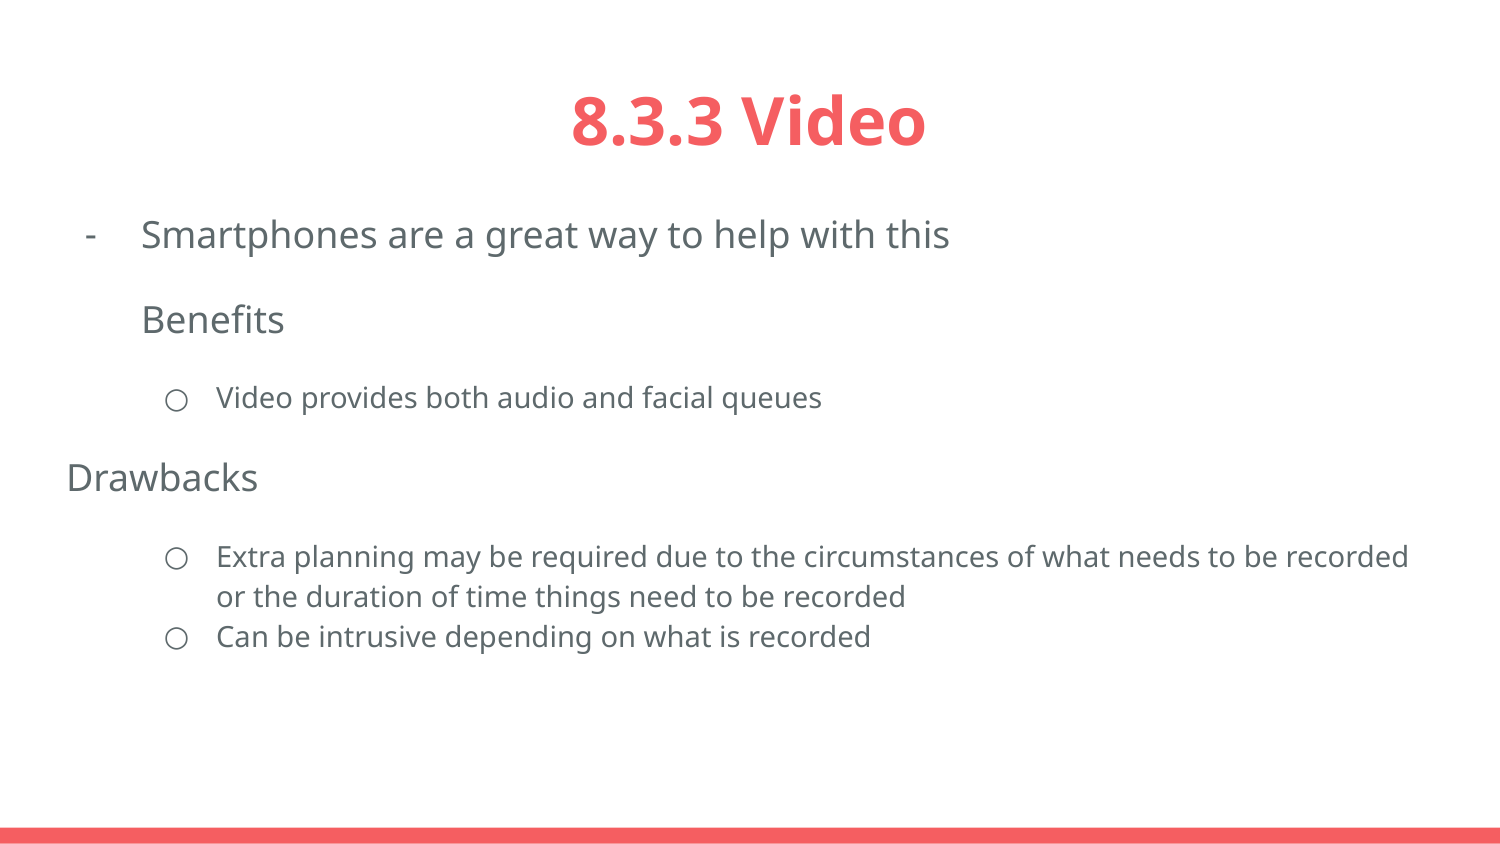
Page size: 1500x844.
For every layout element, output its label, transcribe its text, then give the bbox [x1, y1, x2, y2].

title 8.3.3 Video [51, 64, 1449, 167]
list Smartphones are a great way to help with this Benefits Video provides both audio and facial queues Drawbacks Extra planning may be required due to the circumstances of what needs to be recorded or the duration of time things need to be recorded Can be intrusive depending on what is recorded [51, 189, 1449, 750]
